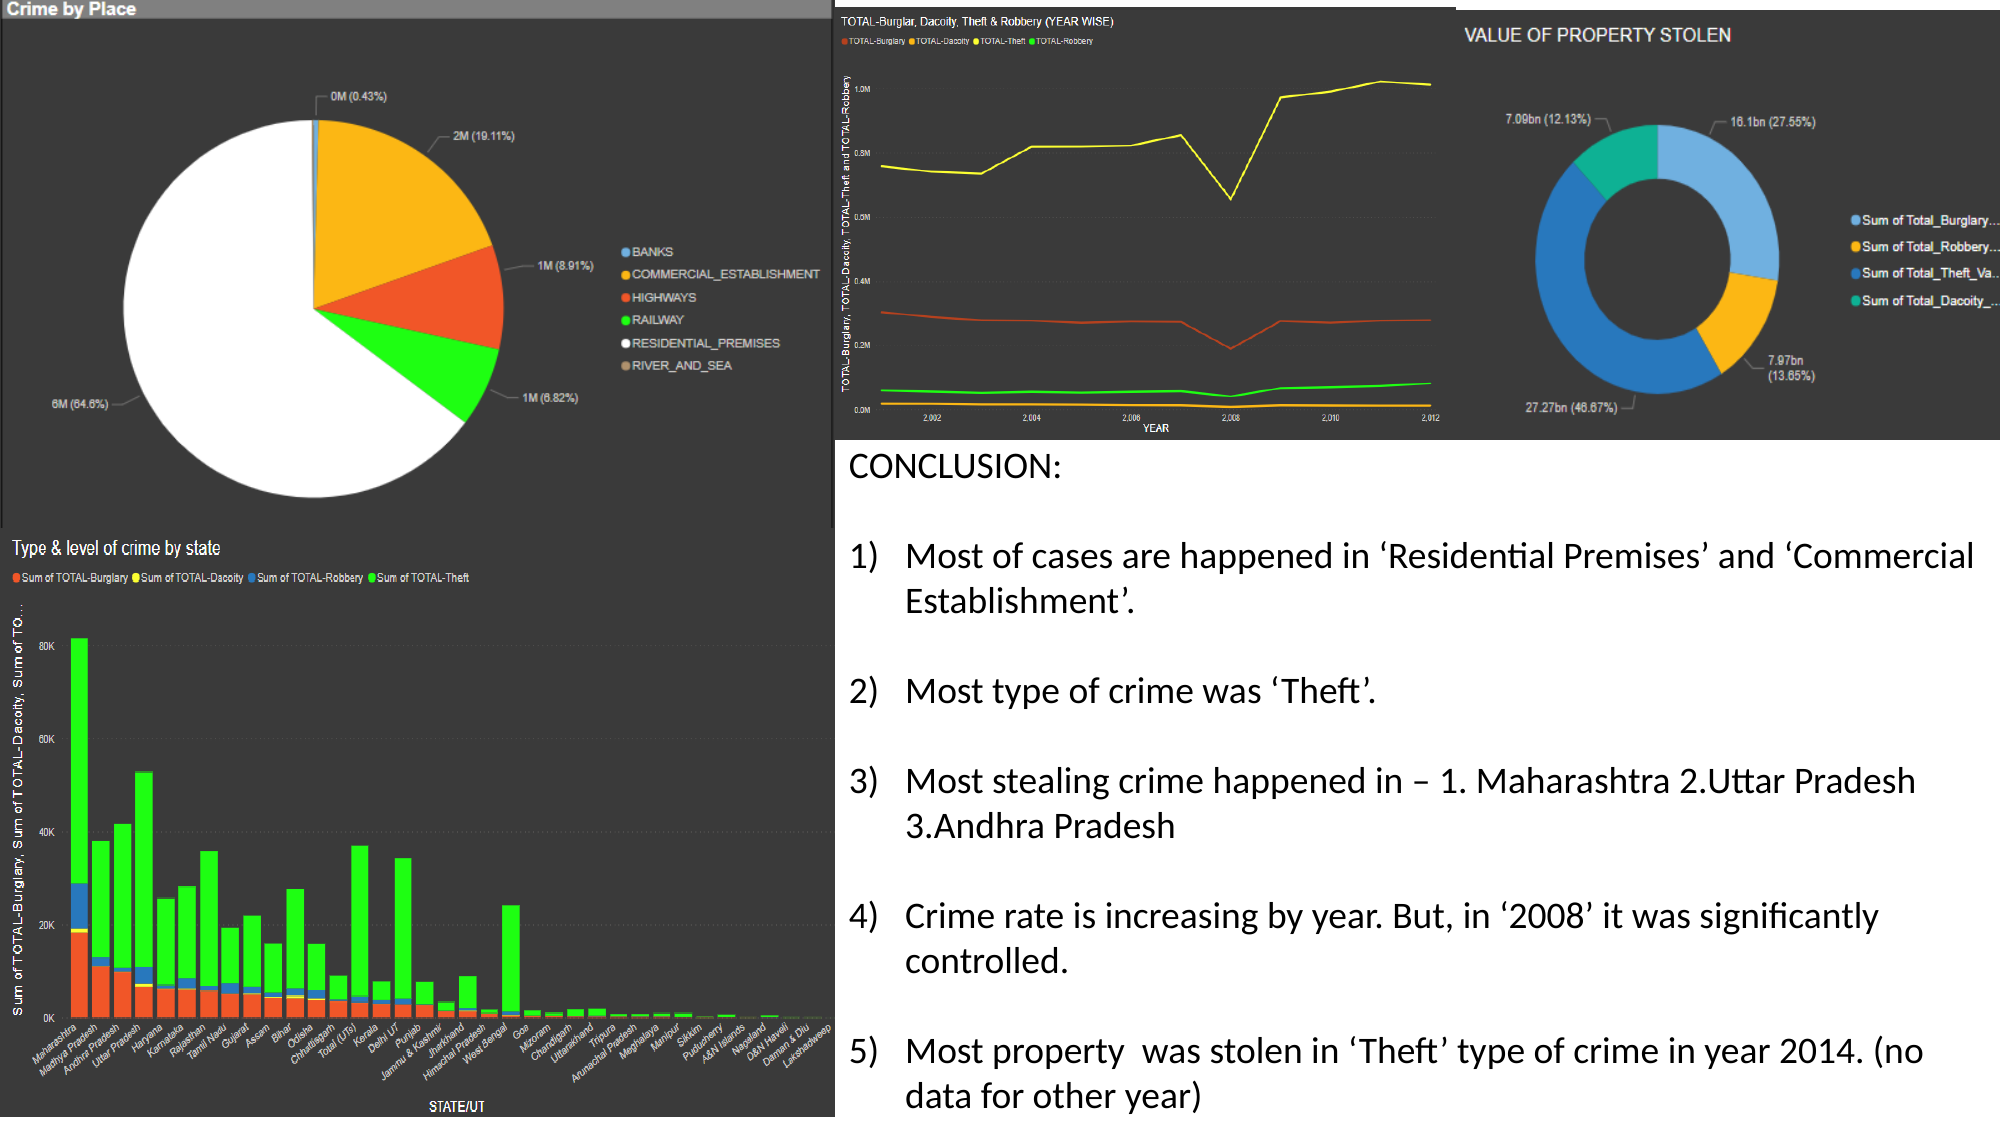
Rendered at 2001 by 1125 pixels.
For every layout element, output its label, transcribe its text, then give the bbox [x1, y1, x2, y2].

text_box CONCLUSION: Most of cases are happened in ‘Residential Premises’ and ‘Commercial Establishment’. Most type of crime was ‘Theft’. Most stealing crime happened in – 1. Maharashtra 2.Uttar Pradesh 3.Andhra Pradesh Crime rate is increasing by year. But, in ‘2008’ it was significantly controlled. Most property was stolen in ‘Theft’ type of crime in year 2014. (no data for other year) [834, 440, 2000, 1125]
picture [0, 0, 2000, 1117]
